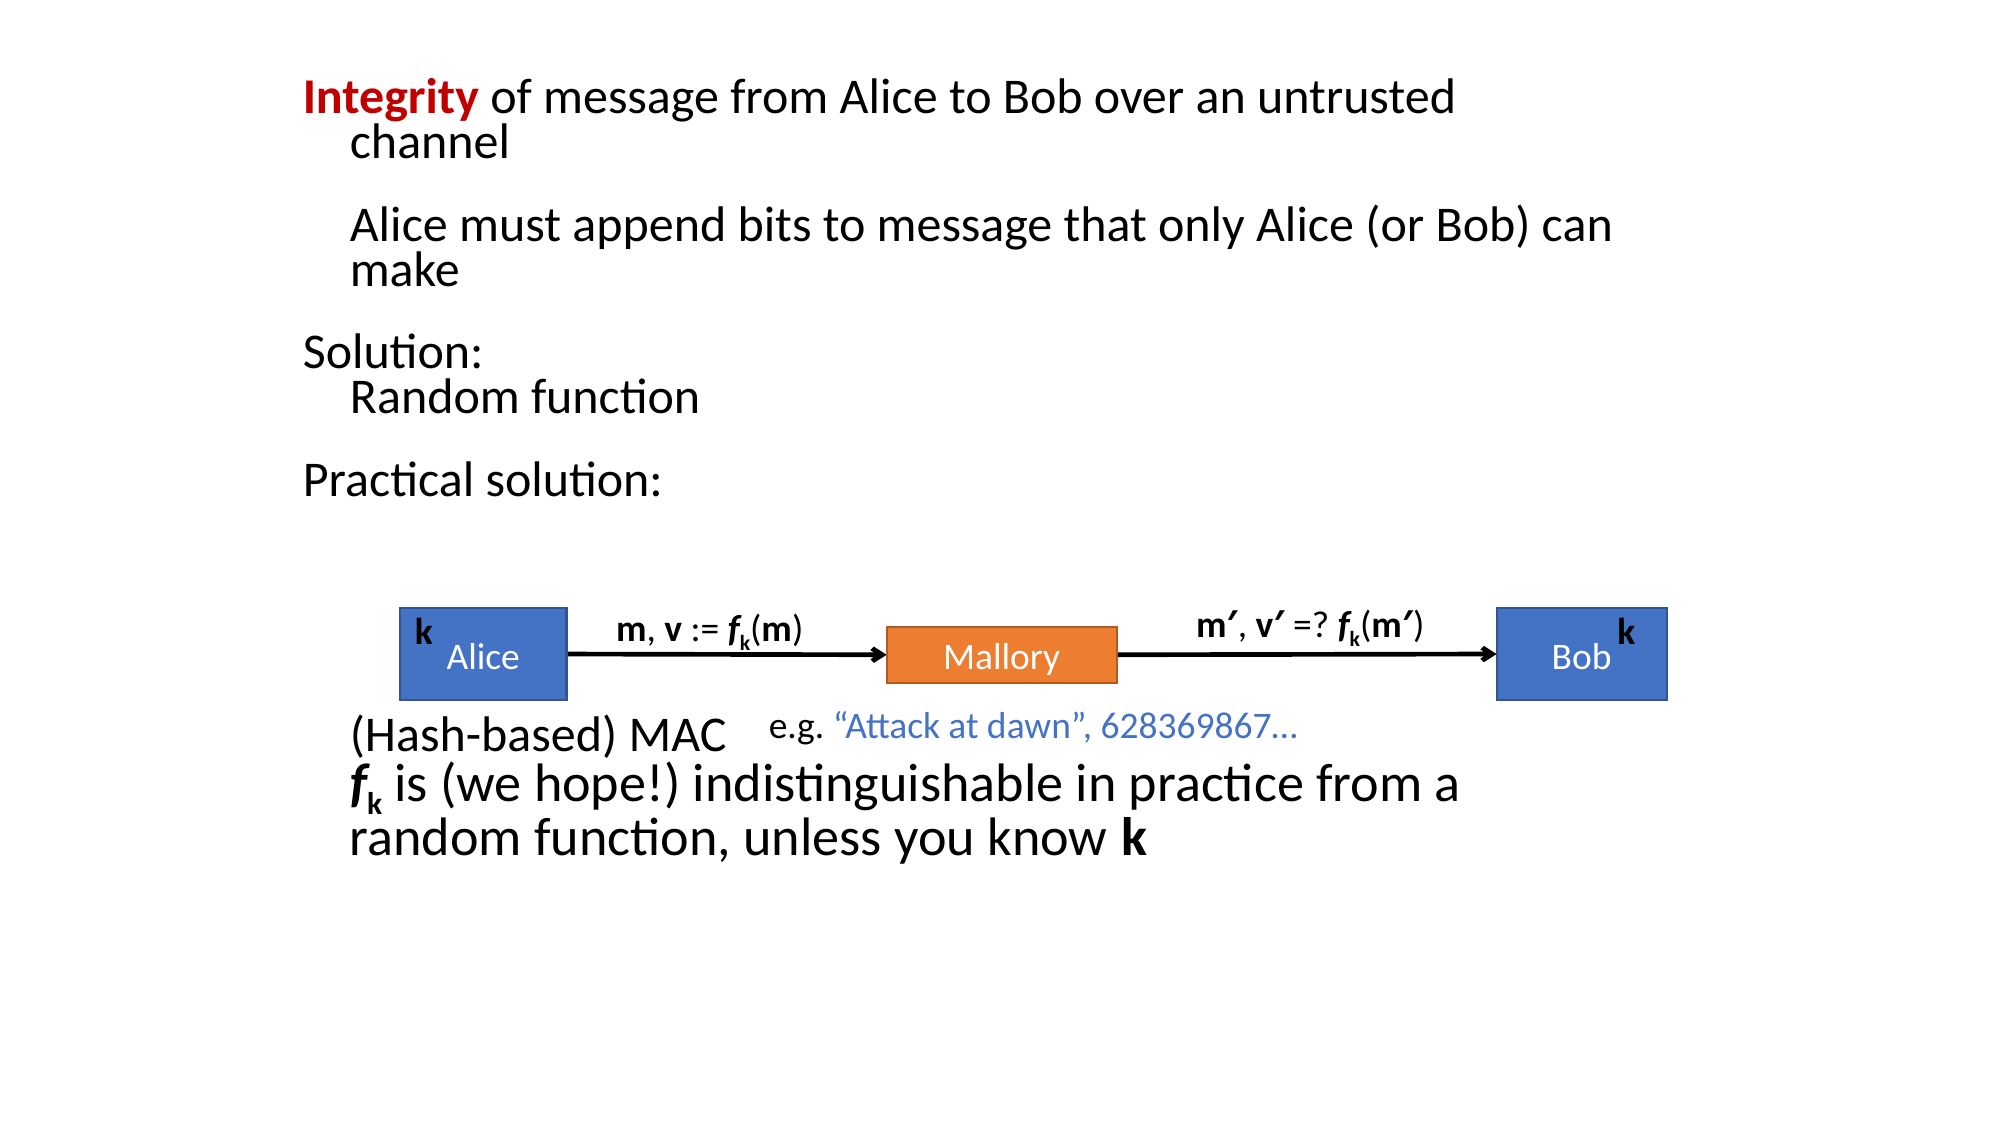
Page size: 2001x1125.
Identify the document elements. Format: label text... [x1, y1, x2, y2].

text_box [399, 592, 1667, 755]
list Integrity of message from Alice to Bob over an untrusted channel Alice must append bits to message that only Alice (or Bob) can make Solution: Random function Practical solution: (Hash-based) MAC fk is (we hope!) indistinguishable in practice from a random function, unless you know k [287, 70, 1638, 980]
